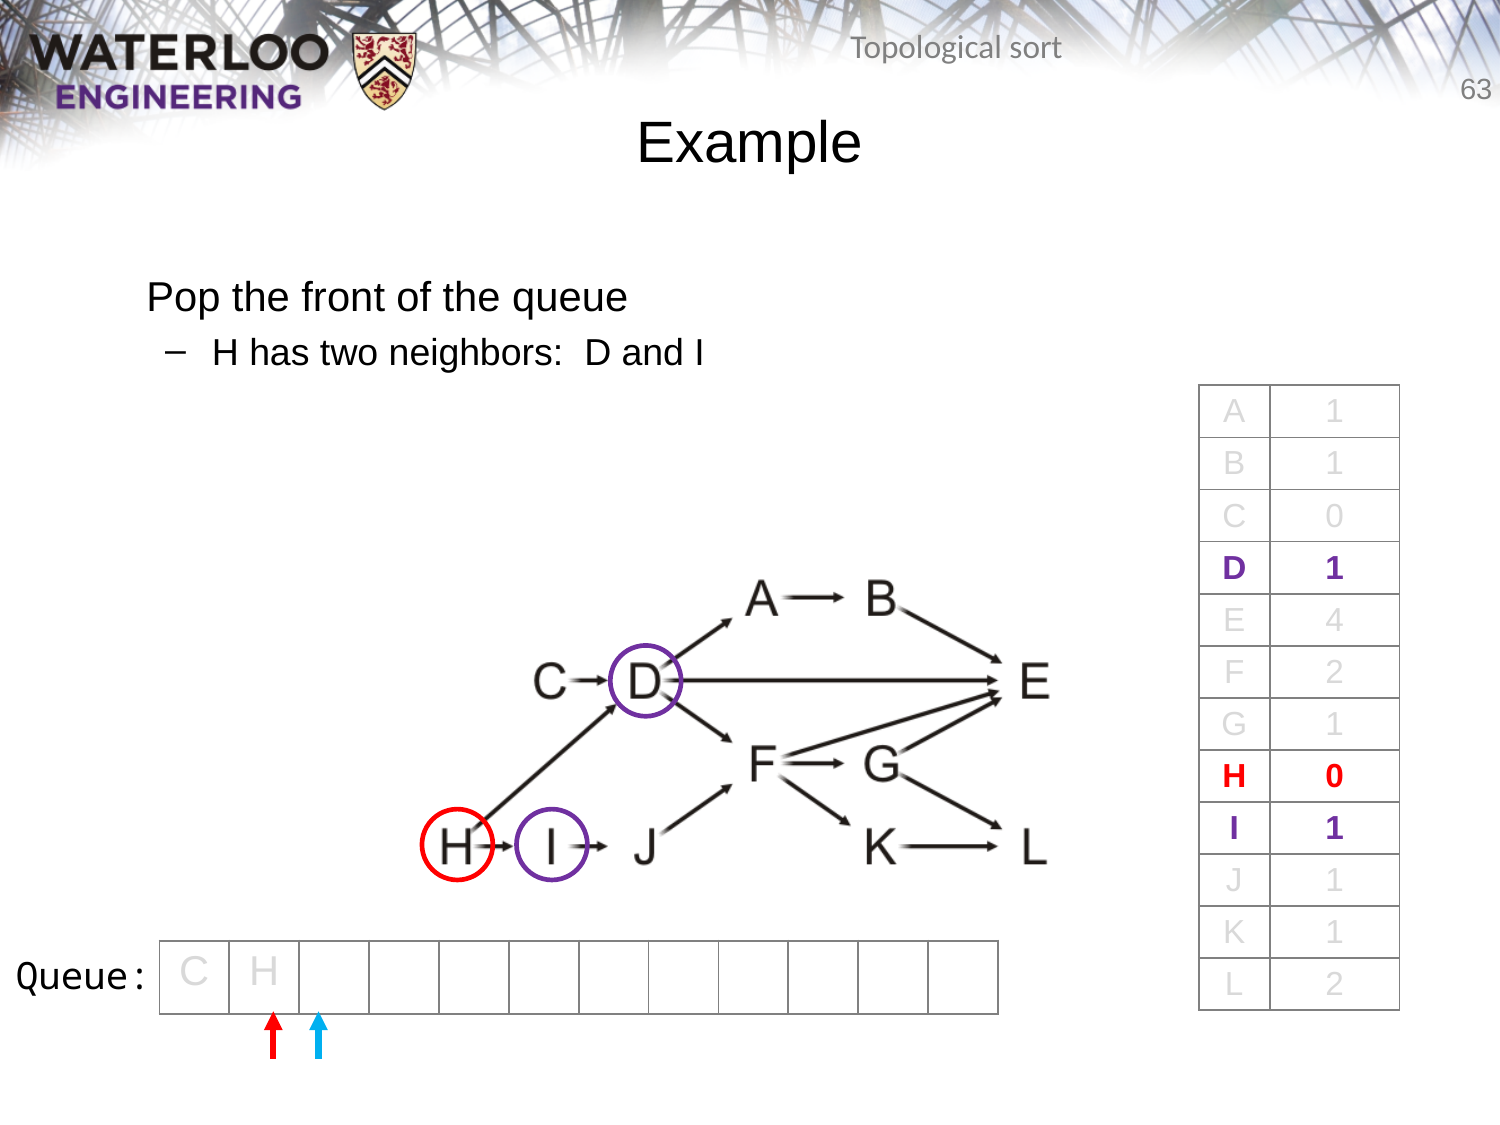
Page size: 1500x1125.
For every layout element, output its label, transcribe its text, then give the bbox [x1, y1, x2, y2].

table_cell B [1200, 438, 1269, 489]
table_cell 0 [1271, 490, 1399, 541]
table_header [440, 942, 508, 1013]
title Example [74, 44, 1426, 233]
picture [0, 0, 1500, 1125]
table_cell 1 [1271, 699, 1399, 749]
table_cell C [1200, 490, 1269, 541]
table_header [789, 942, 857, 1013]
table_header [300, 942, 368, 1013]
table_cell D [1200, 542, 1269, 593]
table_header [859, 942, 927, 1013]
table_cell 1 [1271, 855, 1399, 905]
table_cell 1 [1271, 907, 1399, 957]
table_cell 0 [1271, 751, 1399, 801]
table_header [370, 942, 438, 1013]
table_cell 4 [1271, 595, 1399, 645]
table_cell 1 [1271, 803, 1399, 853]
table_header [649, 942, 718, 1013]
table_cell 1 [1271, 438, 1399, 489]
table_cell 1 [1271, 542, 1399, 593]
table_cell J [1200, 855, 1269, 905]
list Pop the front of the queue H has two neighbors: D and I [74, 262, 1426, 1006]
table_cell I [1200, 803, 1269, 853]
table_cell H [1200, 751, 1269, 801]
table_cell E [1200, 595, 1269, 645]
table_cell 2 [1271, 647, 1399, 697]
table_header [719, 942, 787, 1013]
table_cell F [1200, 647, 1269, 697]
table_header H [230, 942, 298, 1013]
table_cell L [1200, 959, 1269, 1009]
table_header [580, 942, 648, 1013]
table_cell G [1200, 699, 1269, 749]
table_cell K [1200, 907, 1269, 957]
table_header [510, 942, 578, 1013]
table_header [929, 942, 997, 1013]
table_header 1 [1271, 386, 1399, 437]
text_box Queue: [1, 944, 166, 1005]
table_header A [1200, 386, 1269, 437]
table_header C [160, 942, 228, 1013]
table_cell 2 [1271, 959, 1399, 1009]
